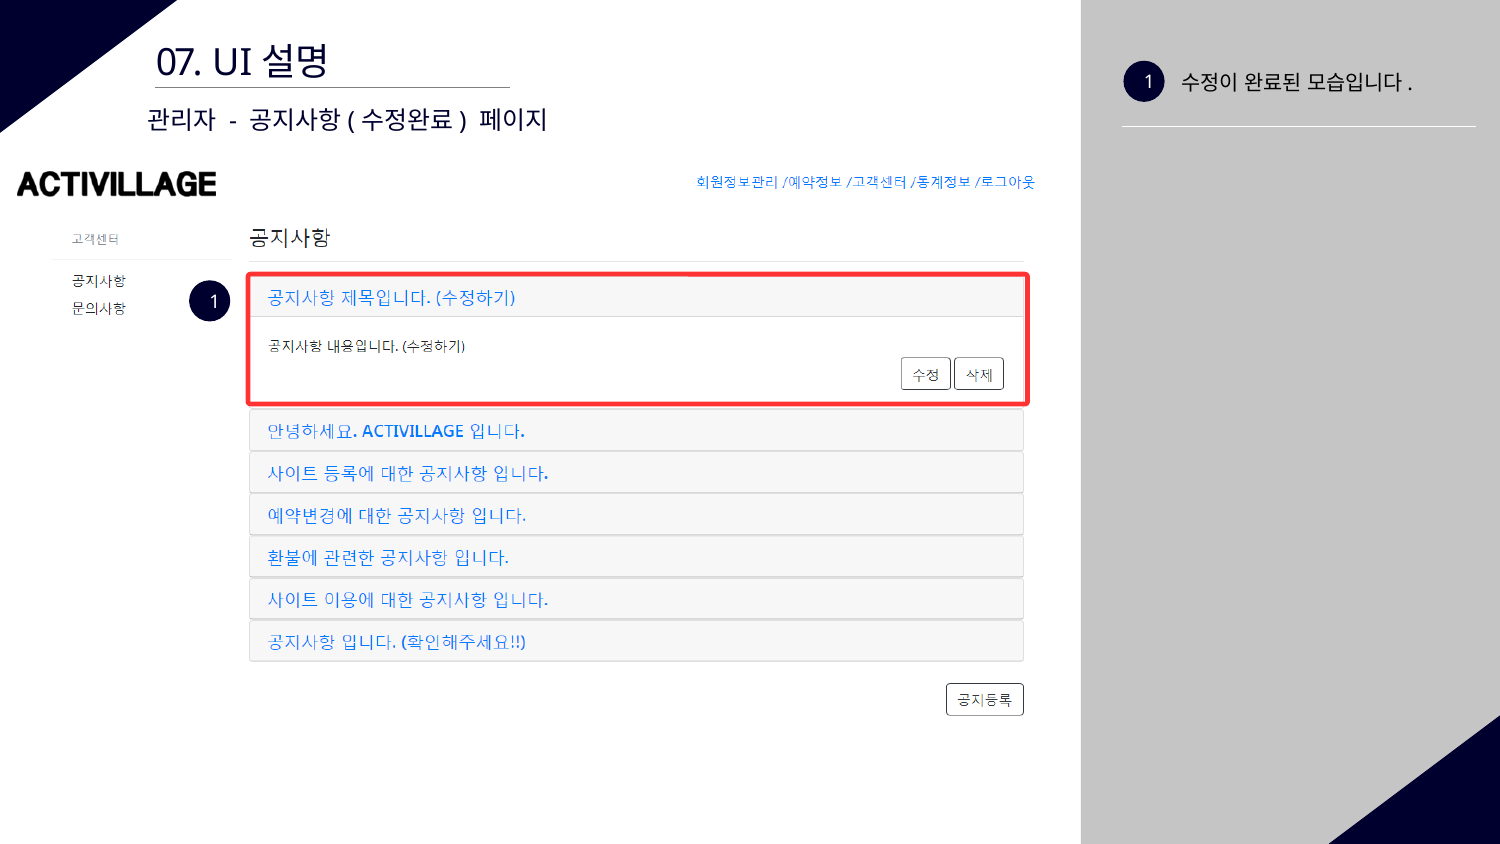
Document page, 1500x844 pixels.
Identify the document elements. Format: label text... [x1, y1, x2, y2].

text_box 관리자 - 공지사항(수정완료) 페이지 [132, 97, 563, 142]
text_box 1 [1121, 58, 1167, 104]
text_box UI설명 [218, 30, 346, 87]
picture [0, 147, 1064, 753]
text_box 07. [141, 30, 218, 90]
text_box 수정이 완료된 모습입니다. [1167, 61, 1428, 102]
